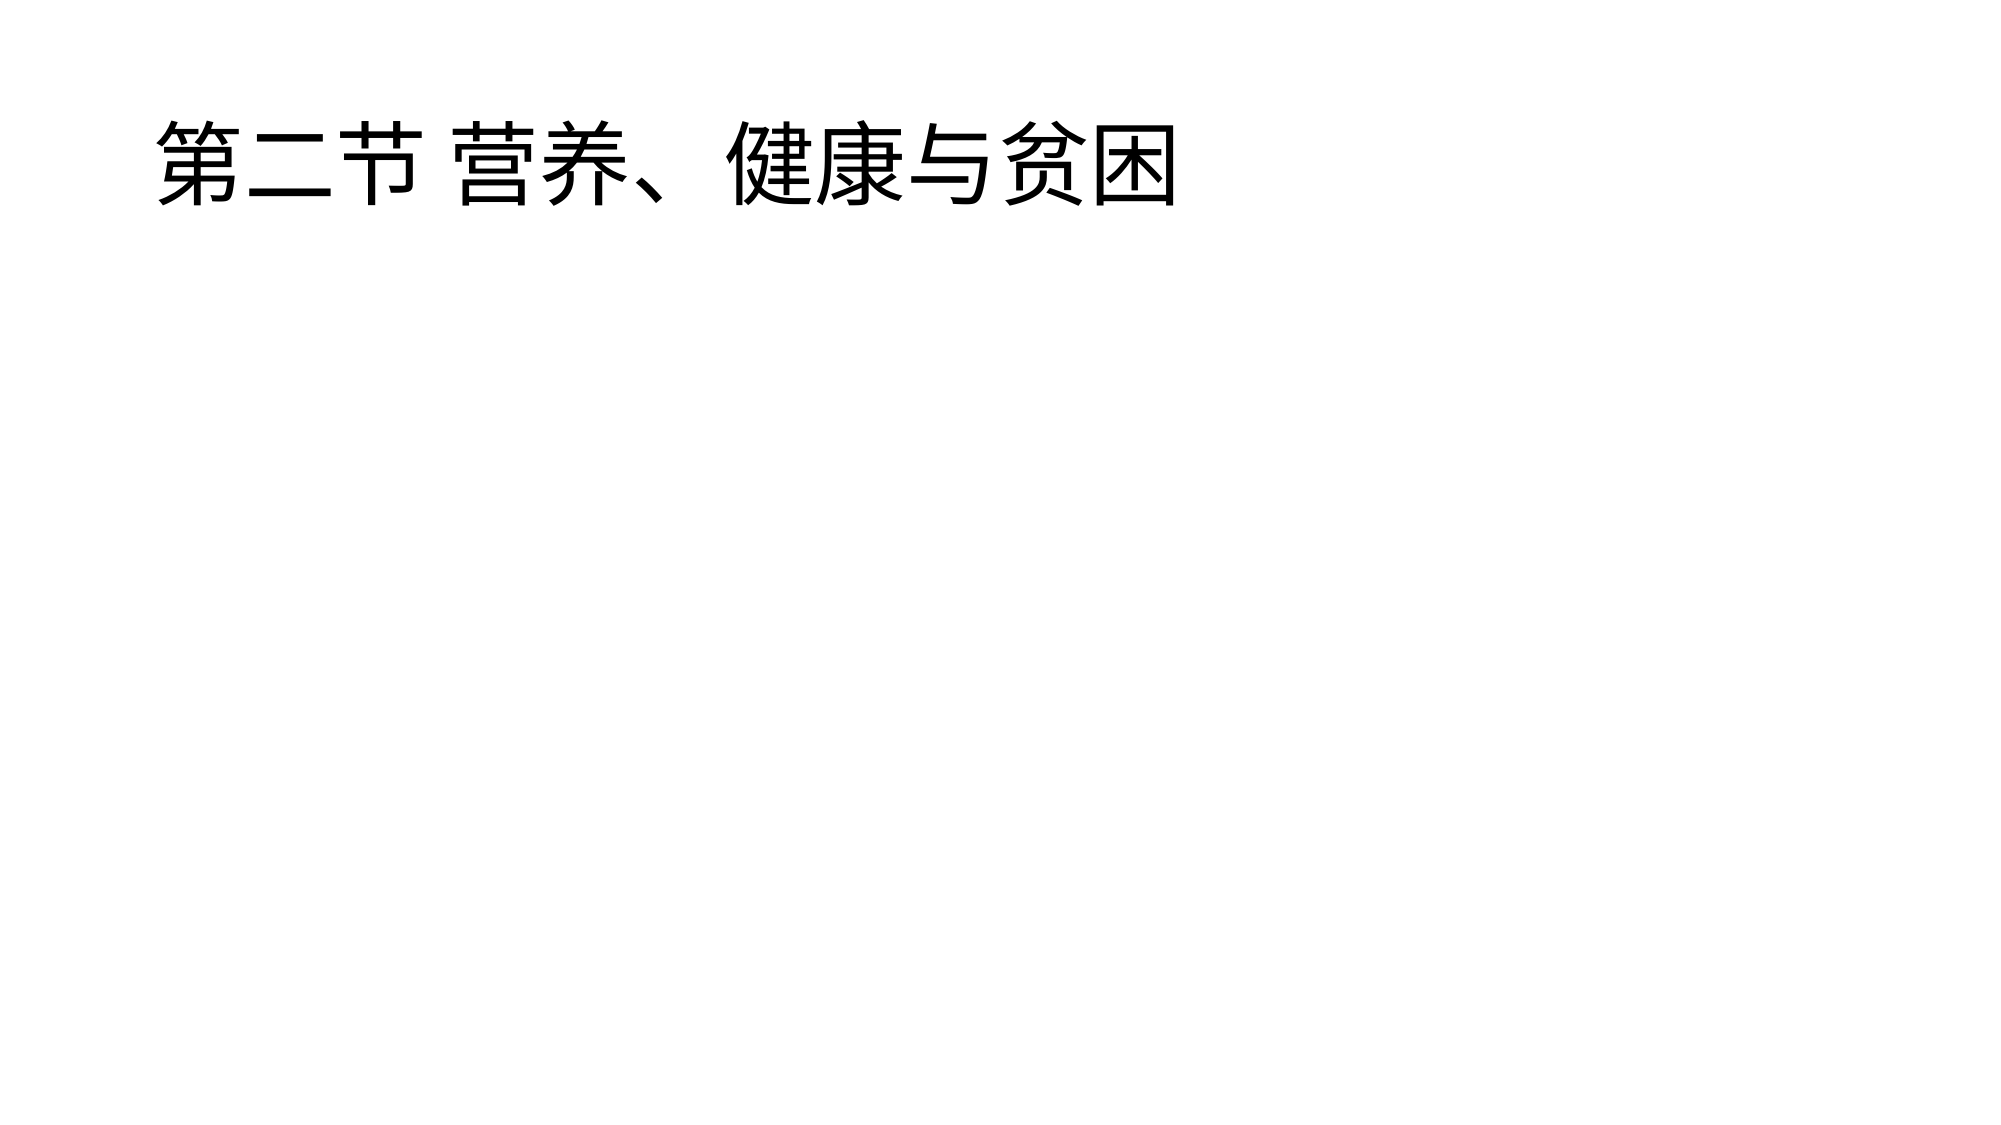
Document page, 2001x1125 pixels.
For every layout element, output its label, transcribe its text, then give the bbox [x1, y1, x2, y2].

title 第二节 营养、健康与贫困 [137, 59, 1863, 278]
